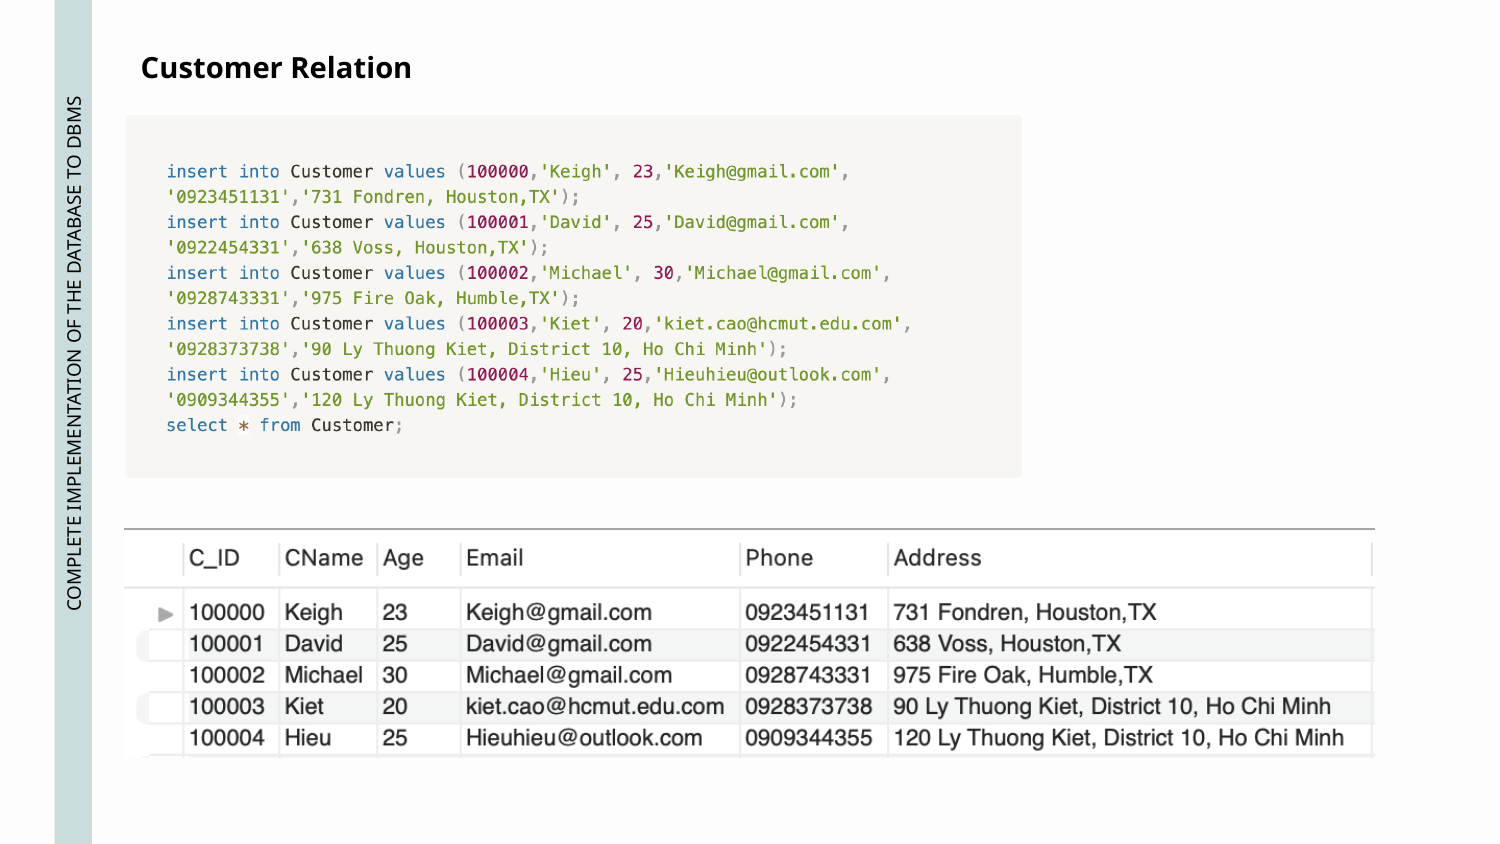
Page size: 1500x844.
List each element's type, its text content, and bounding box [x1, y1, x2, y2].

text_box Customer Relation [125, 29, 464, 107]
picture [125, 115, 1022, 480]
title COMPLETE IMPLEMENTATION OF THE DATABASE TO DBMS [56, 81, 91, 788]
picture [124, 527, 1375, 758]
